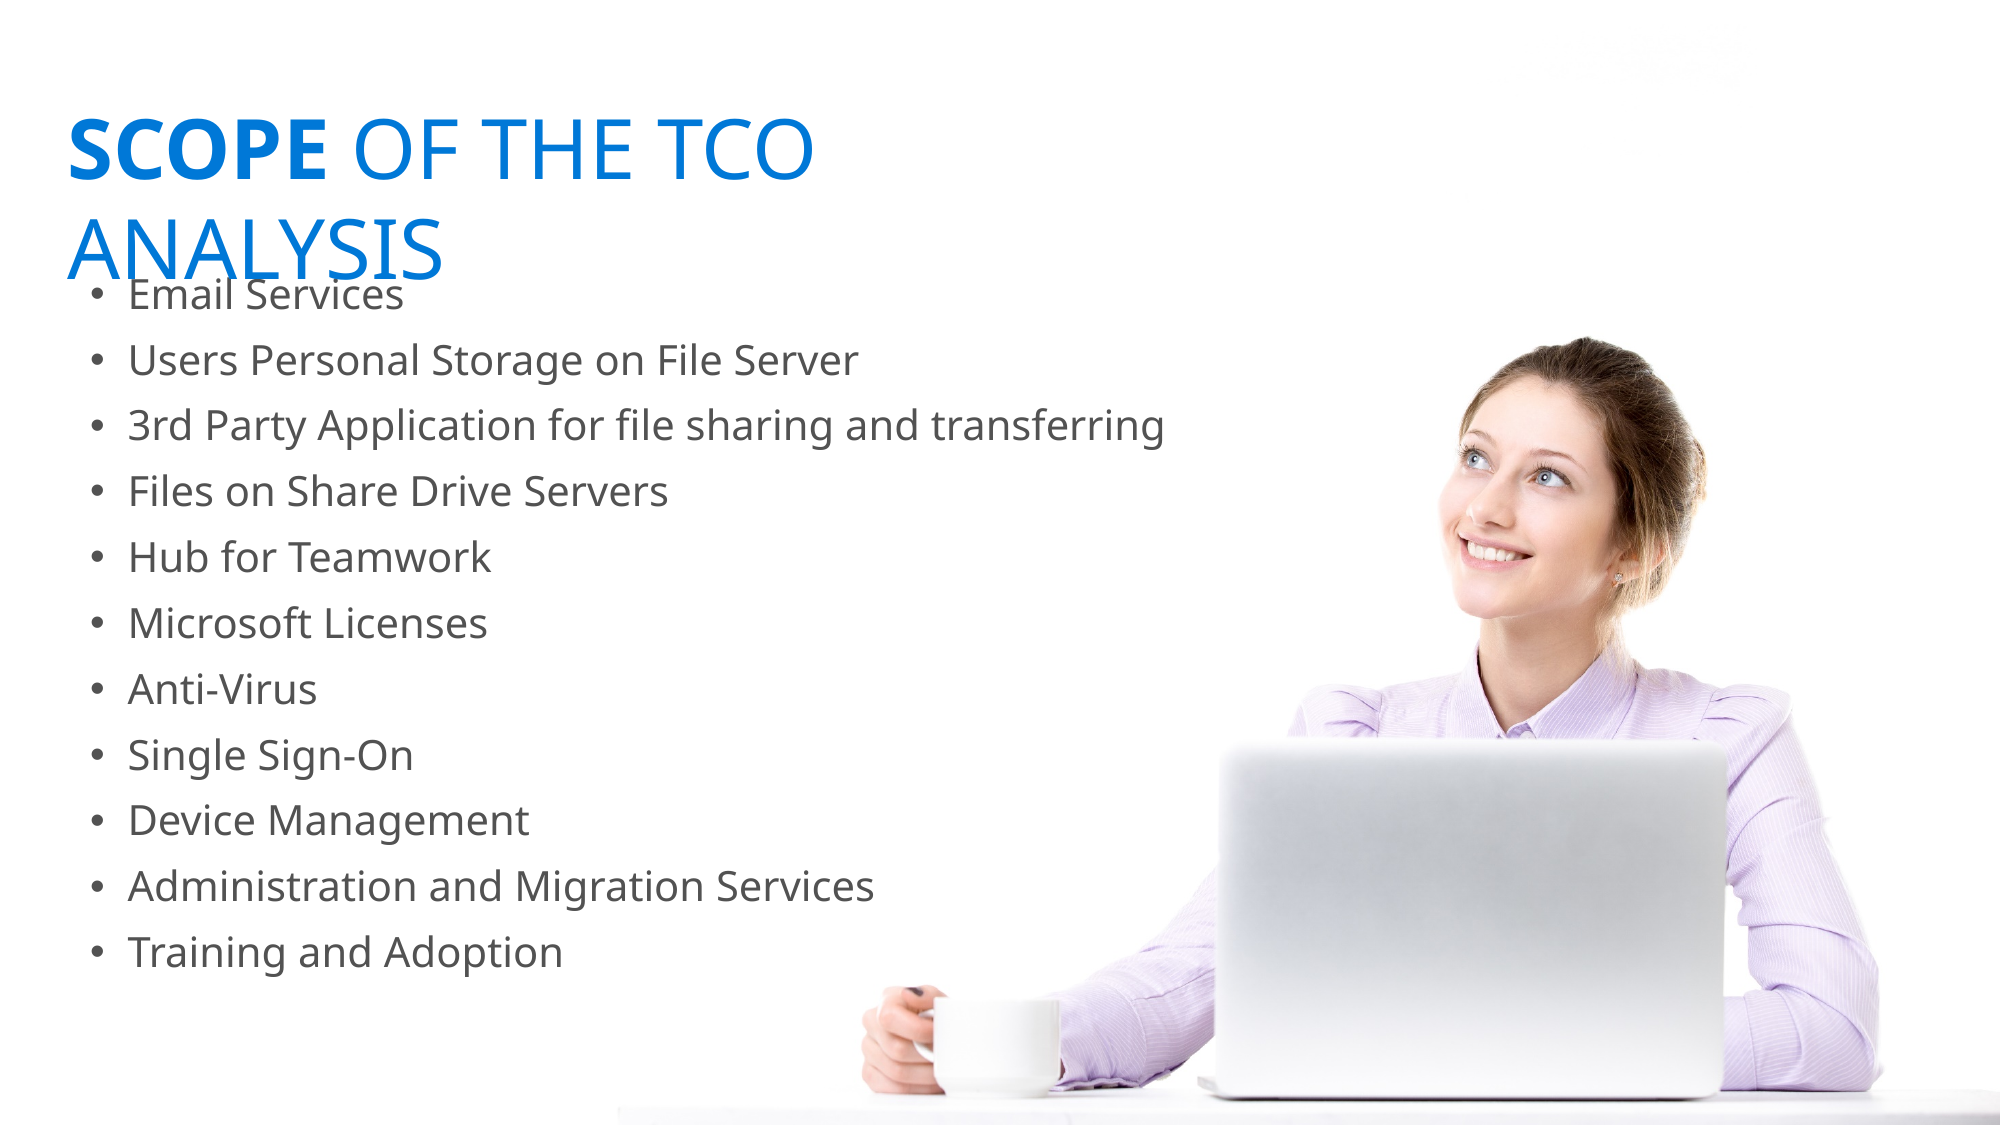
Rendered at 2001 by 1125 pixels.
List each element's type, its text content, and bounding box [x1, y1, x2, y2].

text_box SCOPE OF THE TCO ANALYSIS [52, 89, 349, 304]
picture [349, 24, 2000, 1125]
list Email Services Users Personal Storage on File Server 3rd Party Application for file sharing and transferring Files on Share Drive Servers Hub for Teamwork Microsoft Licenses Anti-Virus Single Sign-On Device Management Administration and Migration Services Training and Adoption [75, 304, 349, 980]
